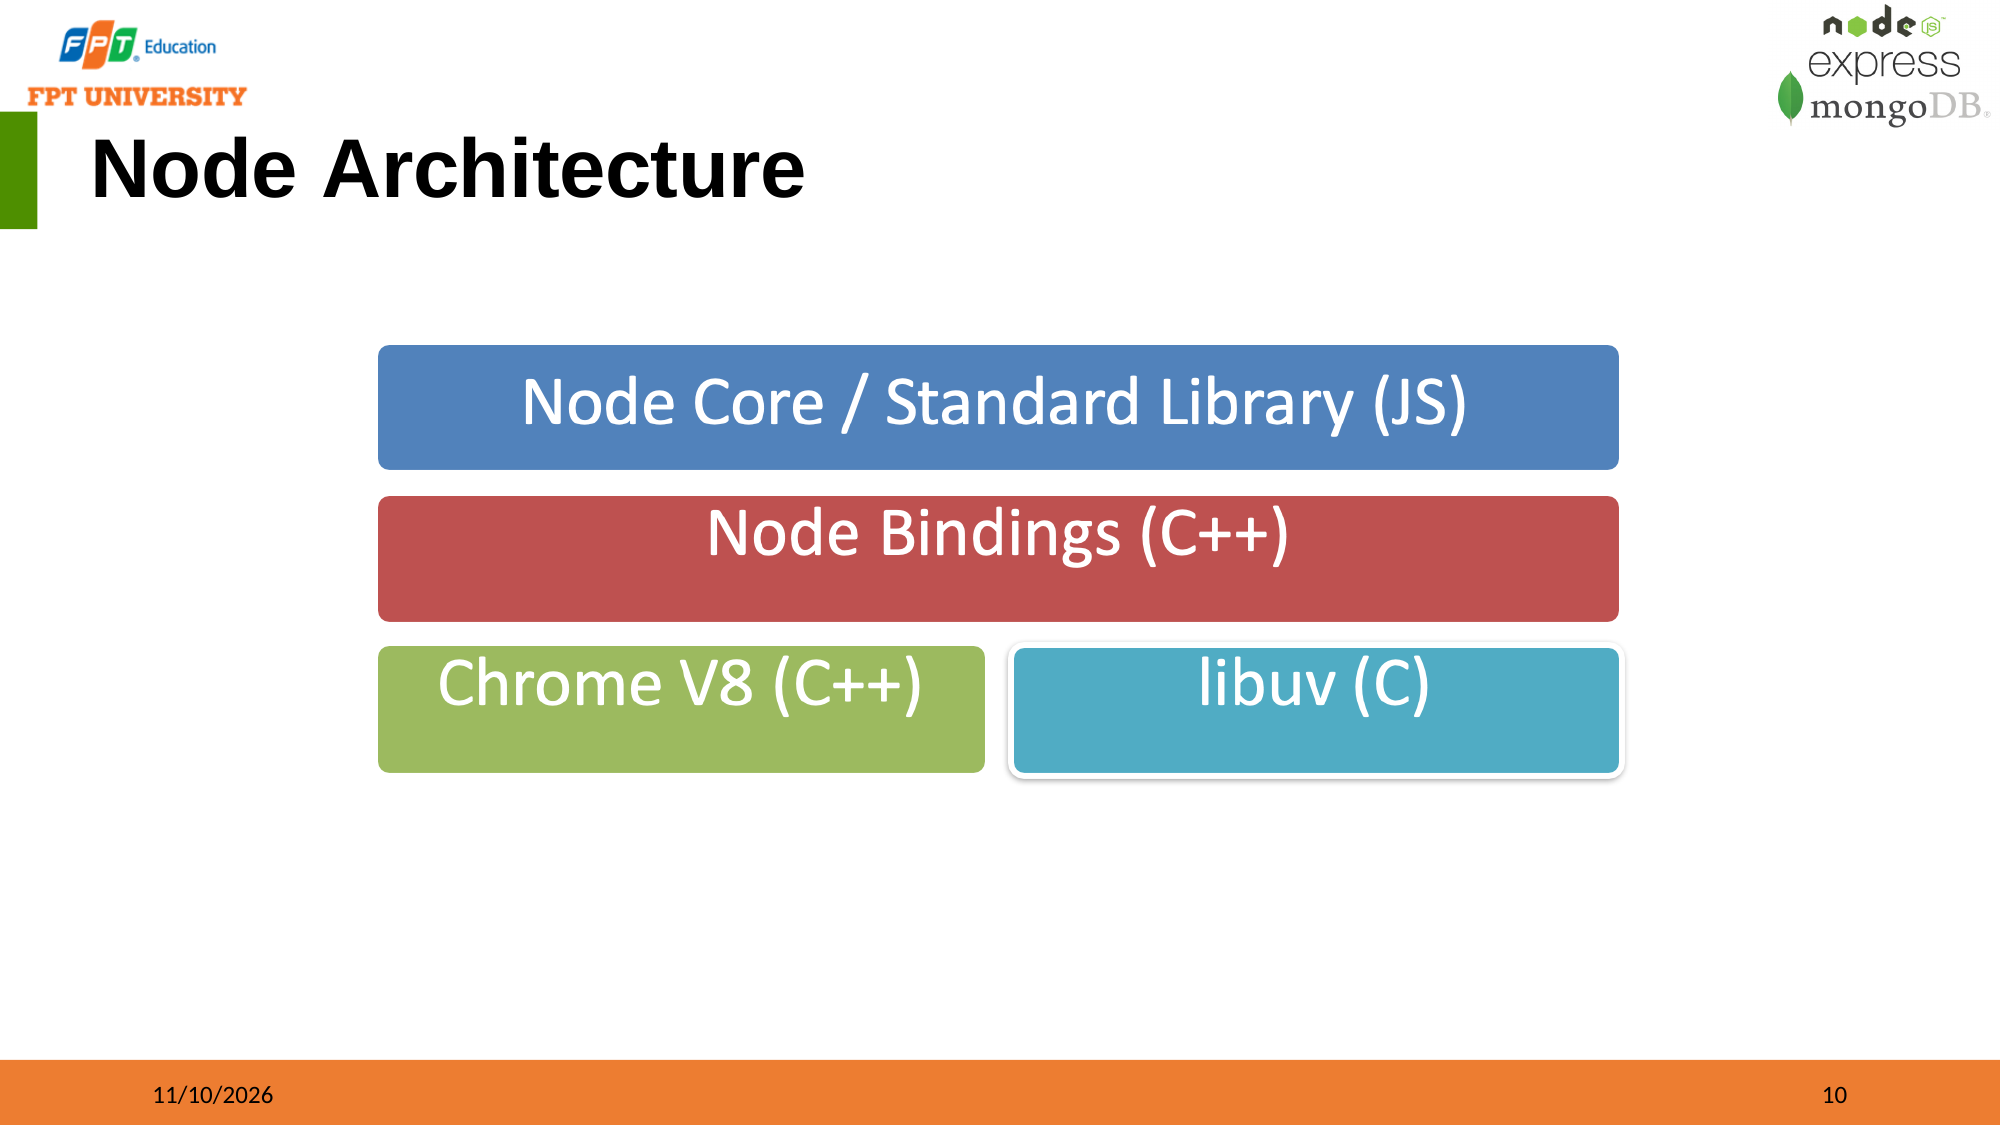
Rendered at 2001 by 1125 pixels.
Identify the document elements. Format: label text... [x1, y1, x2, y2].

slide_number 10 [1412, 1063, 1863, 1124]
picture [19, 3, 256, 111]
picture [1768, 0, 2000, 130]
title Node Architecture [37, 111, 1978, 230]
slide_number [137, 1063, 588, 1124]
picture [368, 331, 1632, 794]
